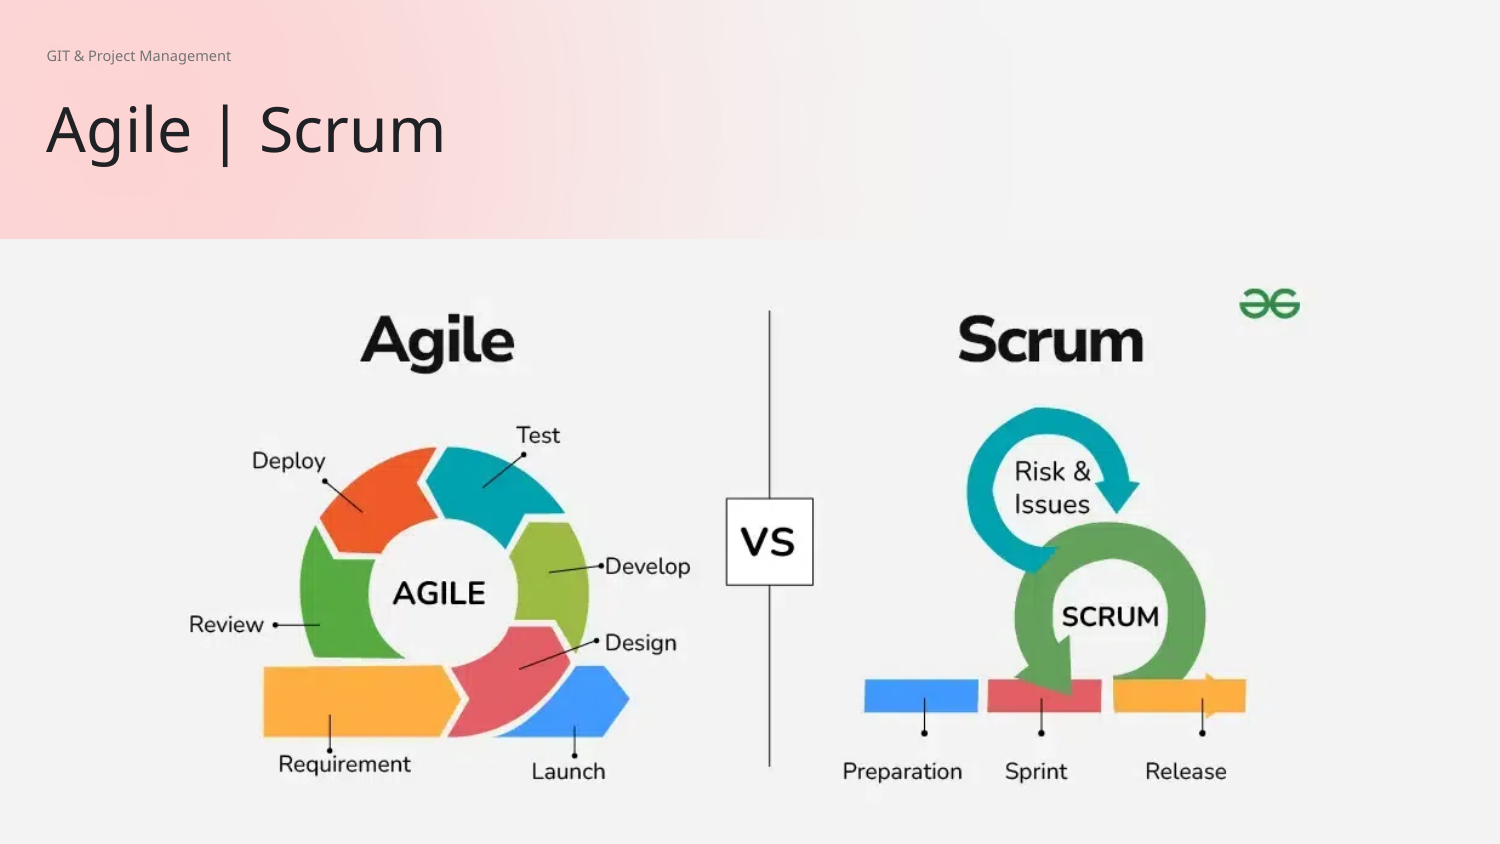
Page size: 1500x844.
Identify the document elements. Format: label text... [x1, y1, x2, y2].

title Agile | Scrum [46, 98, 1259, 237]
picture [0, 0, 1500, 844]
subtitle GIT & Project Management [46, 46, 370, 79]
